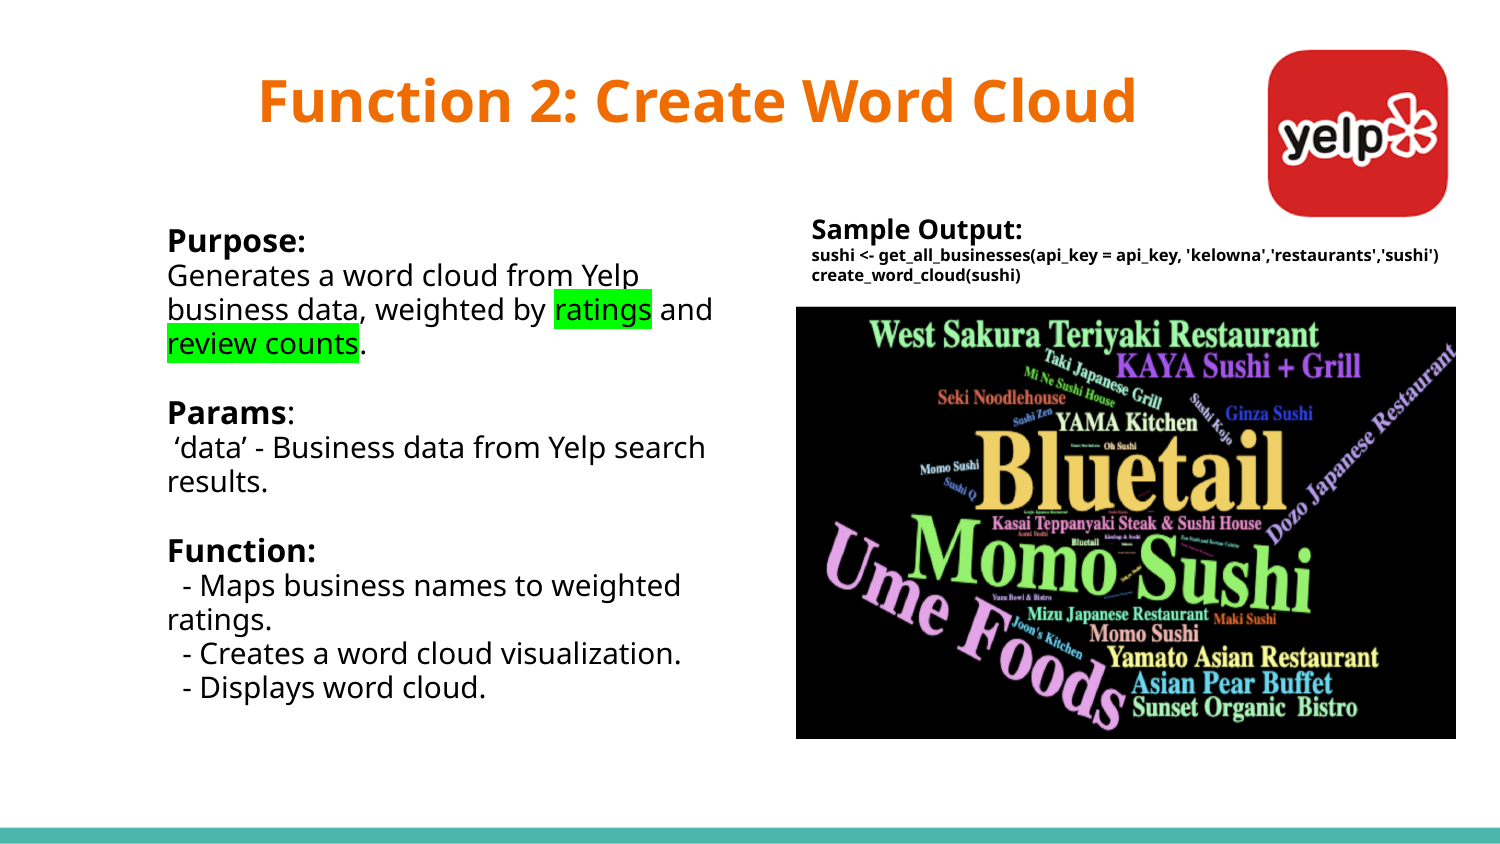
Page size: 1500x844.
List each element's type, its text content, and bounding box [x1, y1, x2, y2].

text_box Sample Output: sushi <- get_all_businesses(api_key = api_key, 'kelowna','restaurants','sushi') create_word_cloud(sushi) [796, 197, 1500, 299]
title Function 2: Create Word Cloud [159, 49, 1238, 189]
picture [796, 306, 1457, 739]
picture [1267, 48, 1450, 218]
list Purpose: Generates a word cloud from Yelp business data, weighted by ratings and review counts. Params: ‘data’ - Business data from Yelp search results. Function: - Maps business names to weighted ratings. - Creates a word cloud visualization. - Displays word cloud. [151, 208, 772, 750]
